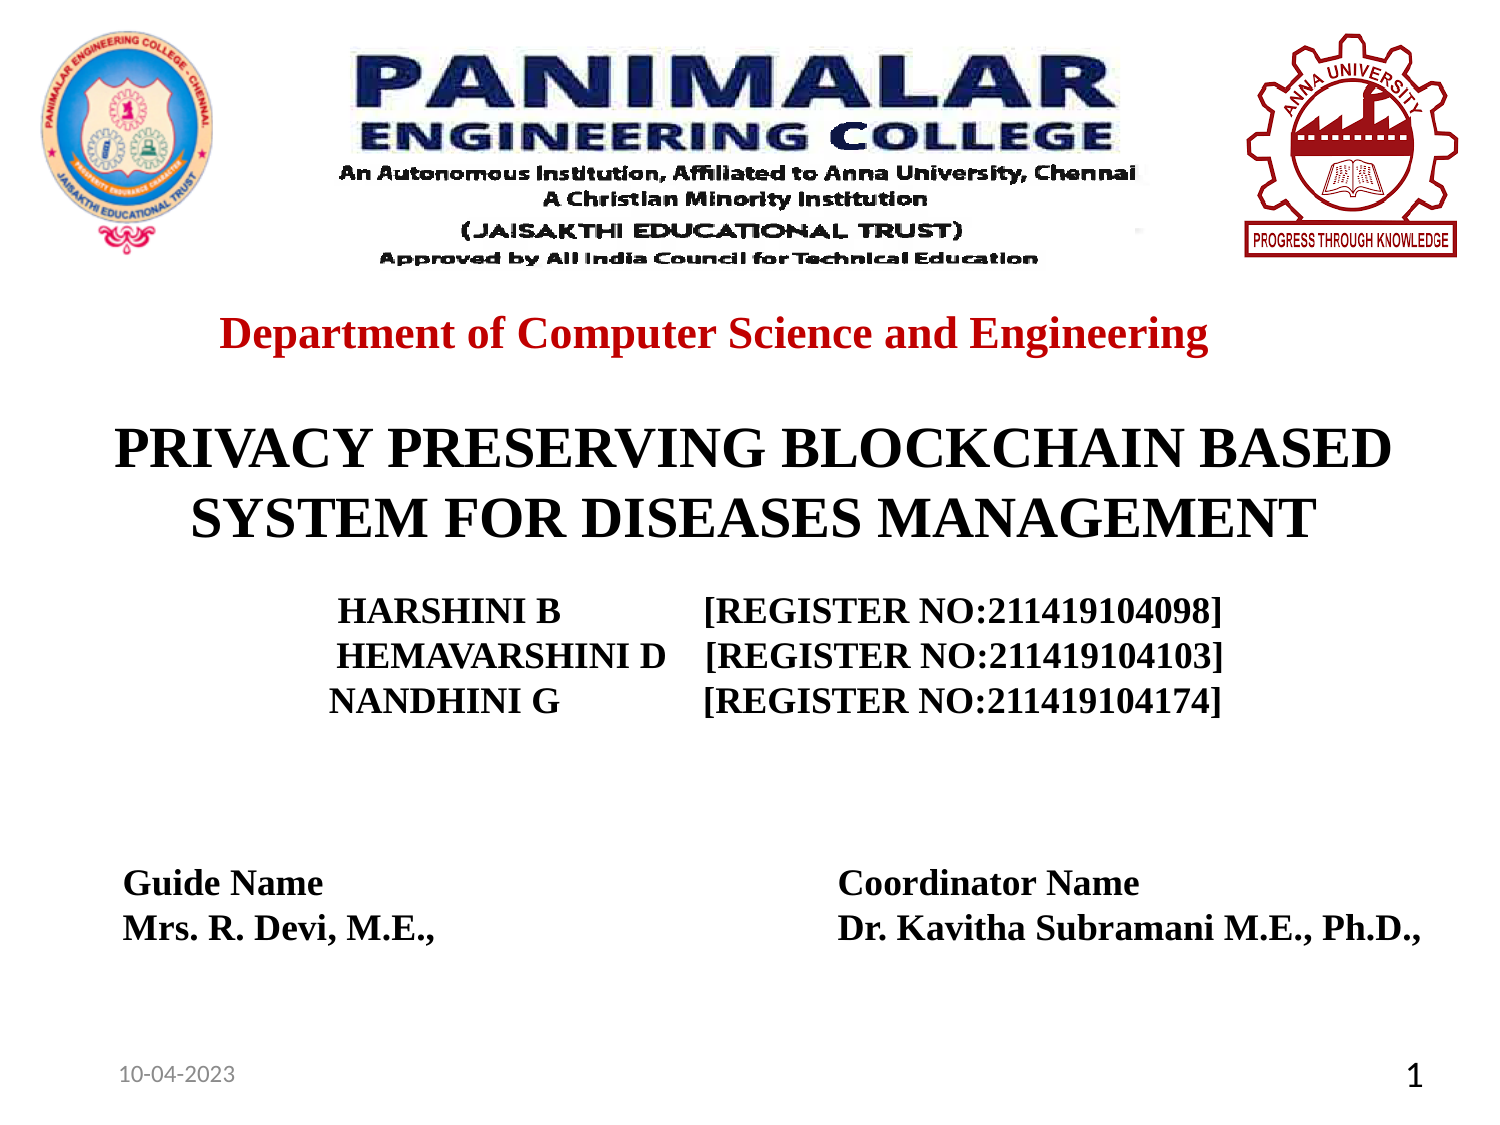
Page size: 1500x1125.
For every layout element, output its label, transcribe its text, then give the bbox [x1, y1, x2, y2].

text_box Department of Computer Science and Engineering [204, 295, 1296, 366]
text_box Coordinator Name Dr. Kavitha Subramani M.E., Ph.D., [822, 850, 1439, 1001]
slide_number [103, 1042, 441, 1103]
text_box PRIVACY PRESERVING BLOCKCHAIN BASED SYSTEM FOR DISEASES MANAGEMENT [69, 401, 1439, 557]
picture [17, 20, 1459, 271]
text_box Guide Name Mrs. R. Devi, M.E., [107, 850, 755, 956]
text_box HARSHINI B [REGISTER NO:211419104098] HEMAVARSHINI D [REGISTER NO:211419104103] NANDHINI G [REGISTER NO:211419104174] [292, 578, 1269, 729]
slide_number 1 [1059, 1042, 1439, 1103]
